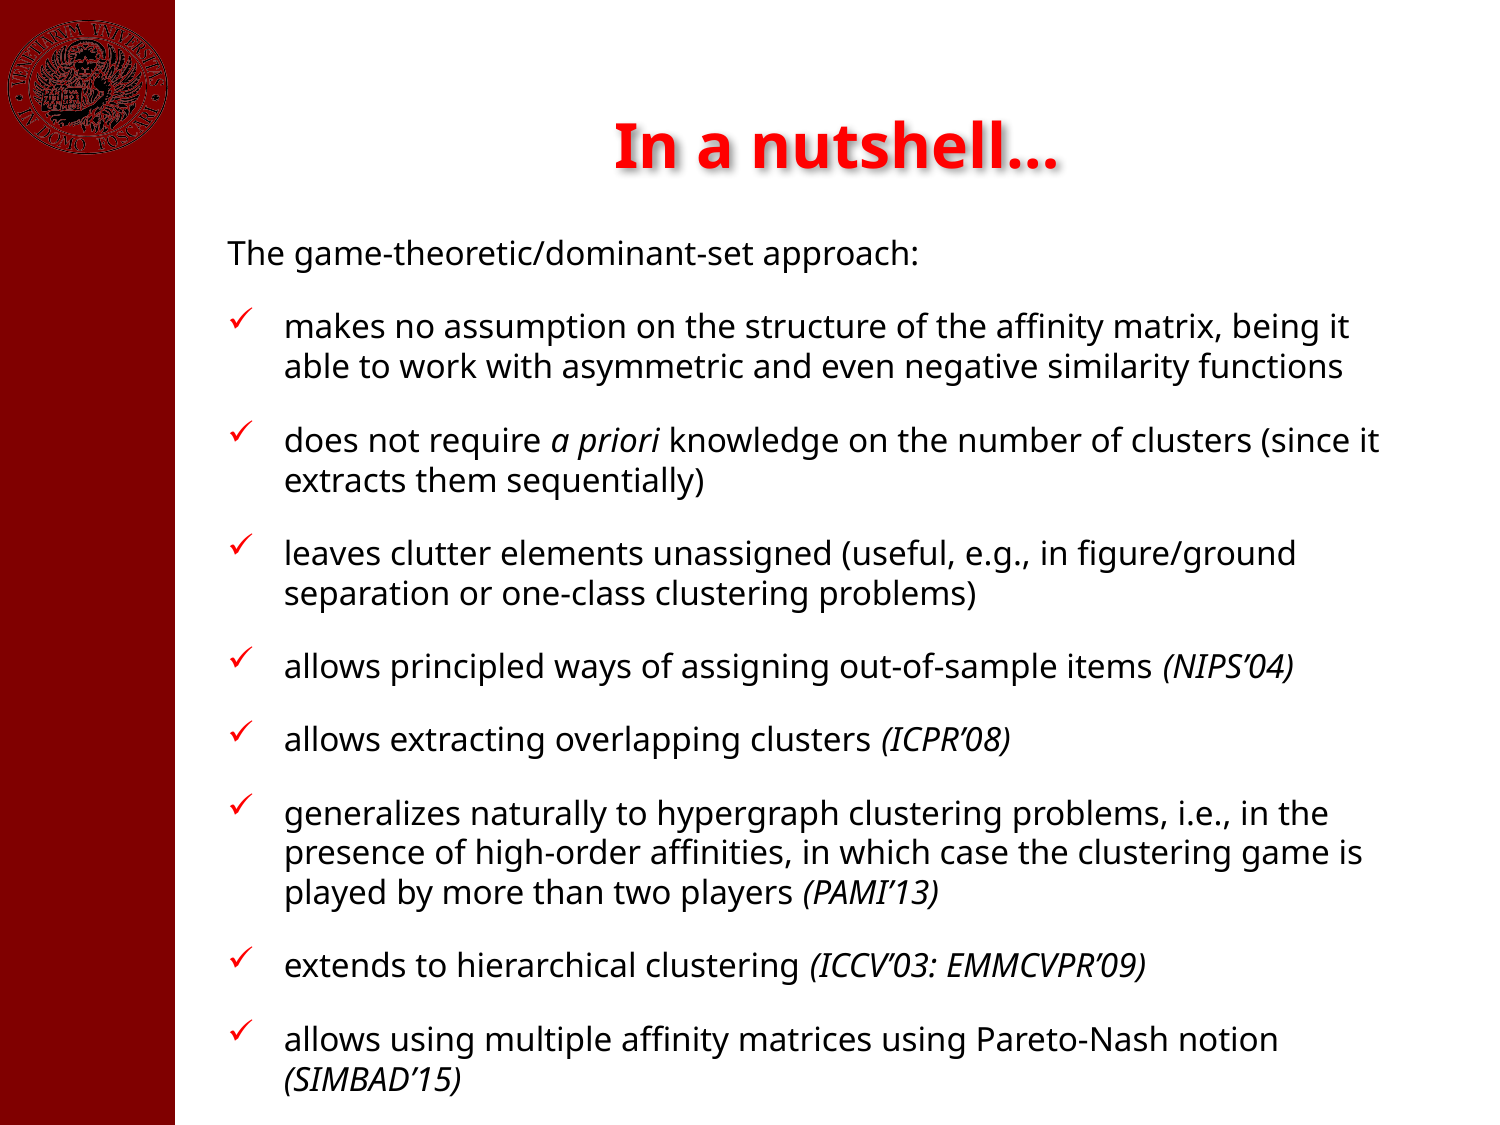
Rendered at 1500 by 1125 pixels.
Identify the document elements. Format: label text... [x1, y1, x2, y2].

text_box The game-theoretic/dominant-set approach: makes no assumption on the structure of the affinity matrix, being it able to work with asymmetric and even negative similarity functions does not require a priori knowledge on the number of clusters (since it extracts them sequentially) leaves clutter elements unassigned (useful, e.g., in figure/ground separation or one-class clustering problems) allows principled ways of assigning out-of-sample items (NIPS’04) allows extracting overlapping clusters (ICPR’08) generalizes naturally to hypergraph clustering problems, i.e., in the presence of high-order affinities, in which case the clustering game is played by more than two players (PAMI’13) extends to hierarchical clustering (ICCV’03: EMMCVPR’09) allows using multiple affinity matrices using Pareto-Nash notion (SIMBAD’15) [212, 224, 1425, 1088]
text_box In a nutshell… [262, 50, 1413, 224]
picture [0, 12, 175, 275]
